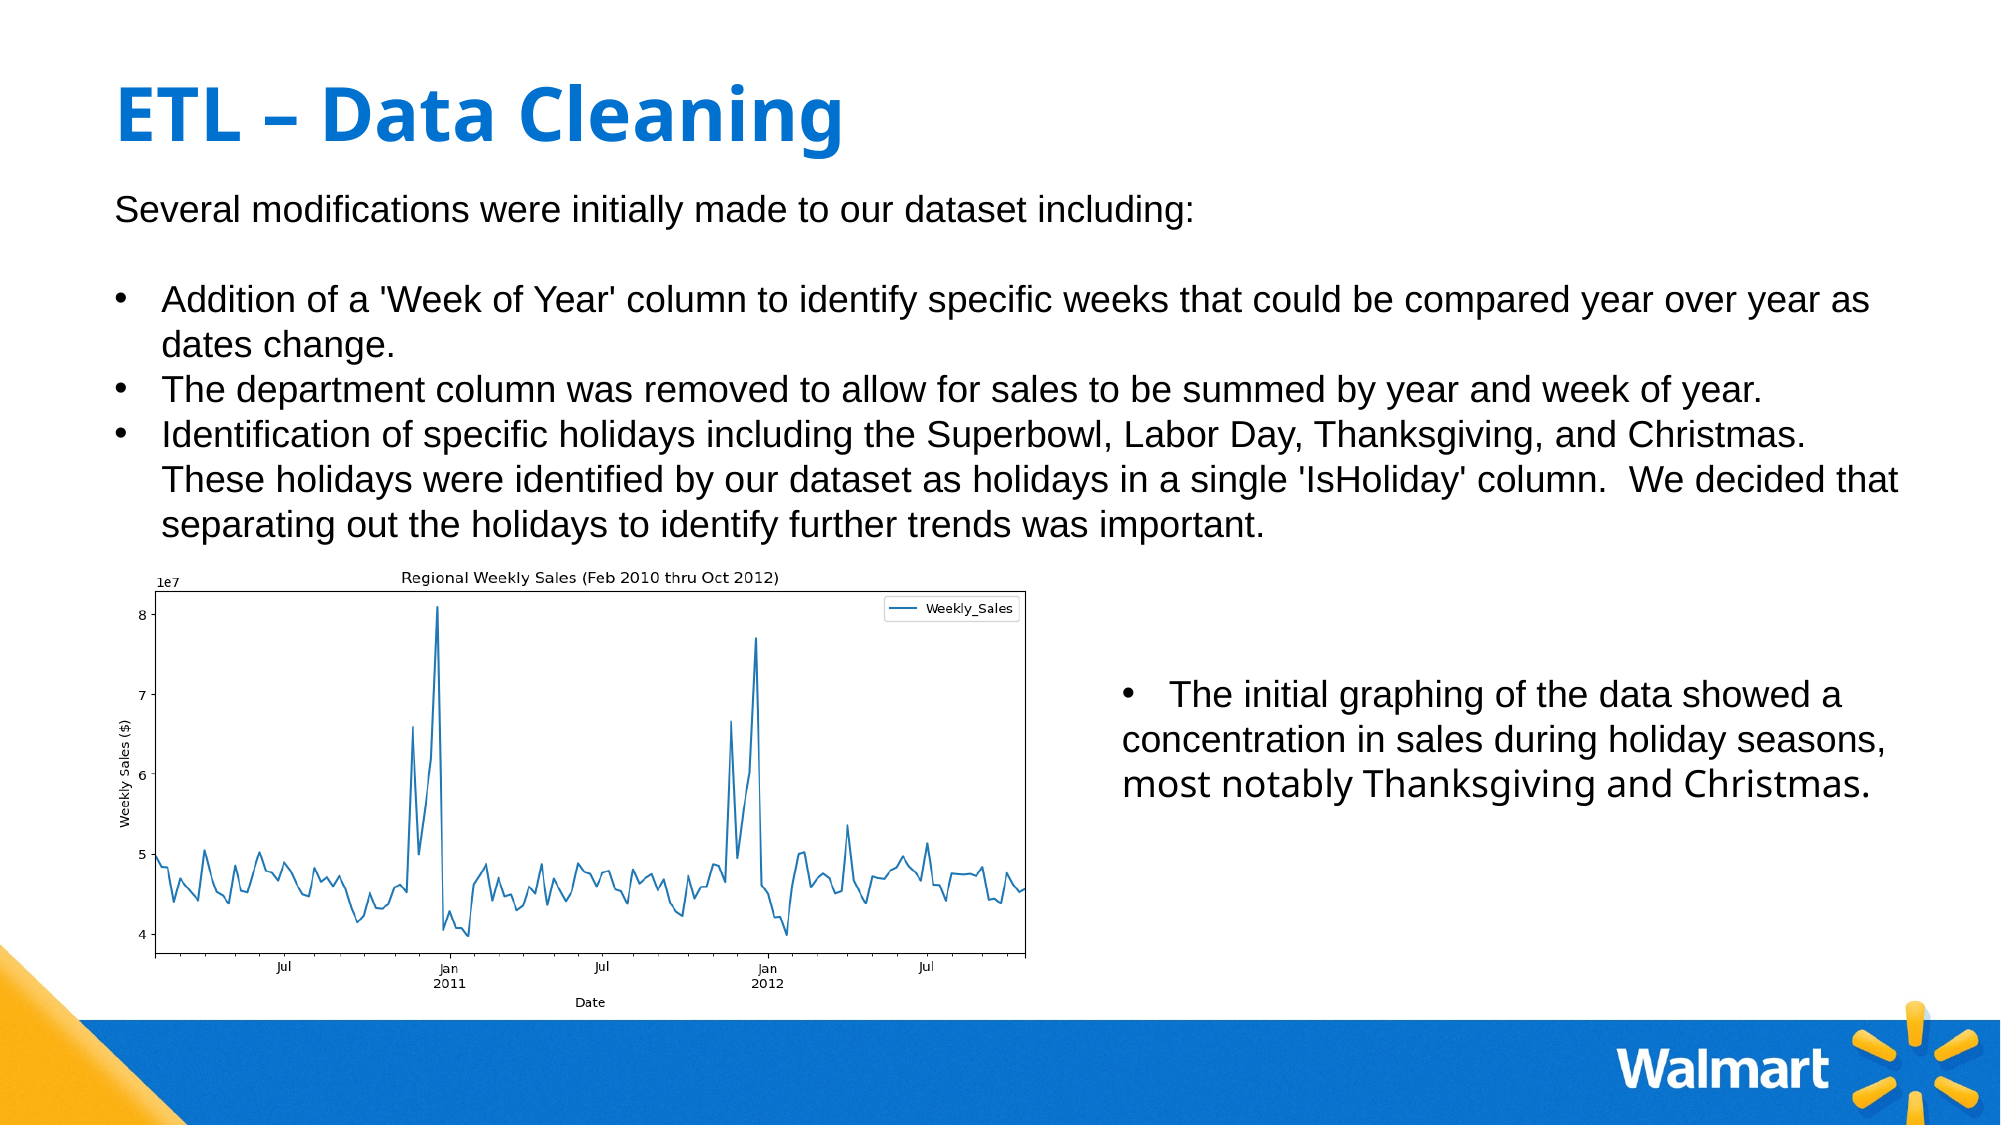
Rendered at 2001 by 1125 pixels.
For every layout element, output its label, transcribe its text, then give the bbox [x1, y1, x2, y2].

text_box Several modifications were initially made to our dataset including: Addition of a 'Week of Year' column to identify specific weeks that could be compared year over year as dates change. The department column was removed to allow for sales to be summed by year and week of year. Identification of specific holidays including the Superbowl, Labor Day, Thanksgiving, and Christmas. These holidays were identified by our dataset as holidays in a single 'IsHoliday' column. We decided that separating out the holidays to identify further trends was important. [99, 177, 1952, 553]
text_box [61, 187, 1989, 1039]
picture [0, 0, 2001, 1125]
text_box The initial graphing of the data showed a concentration in sales during holiday seasons, most notably Thanksgiving and Christmas. [1106, 662, 1948, 813]
title ETL – Data Cleaning [99, 45, 1964, 179]
